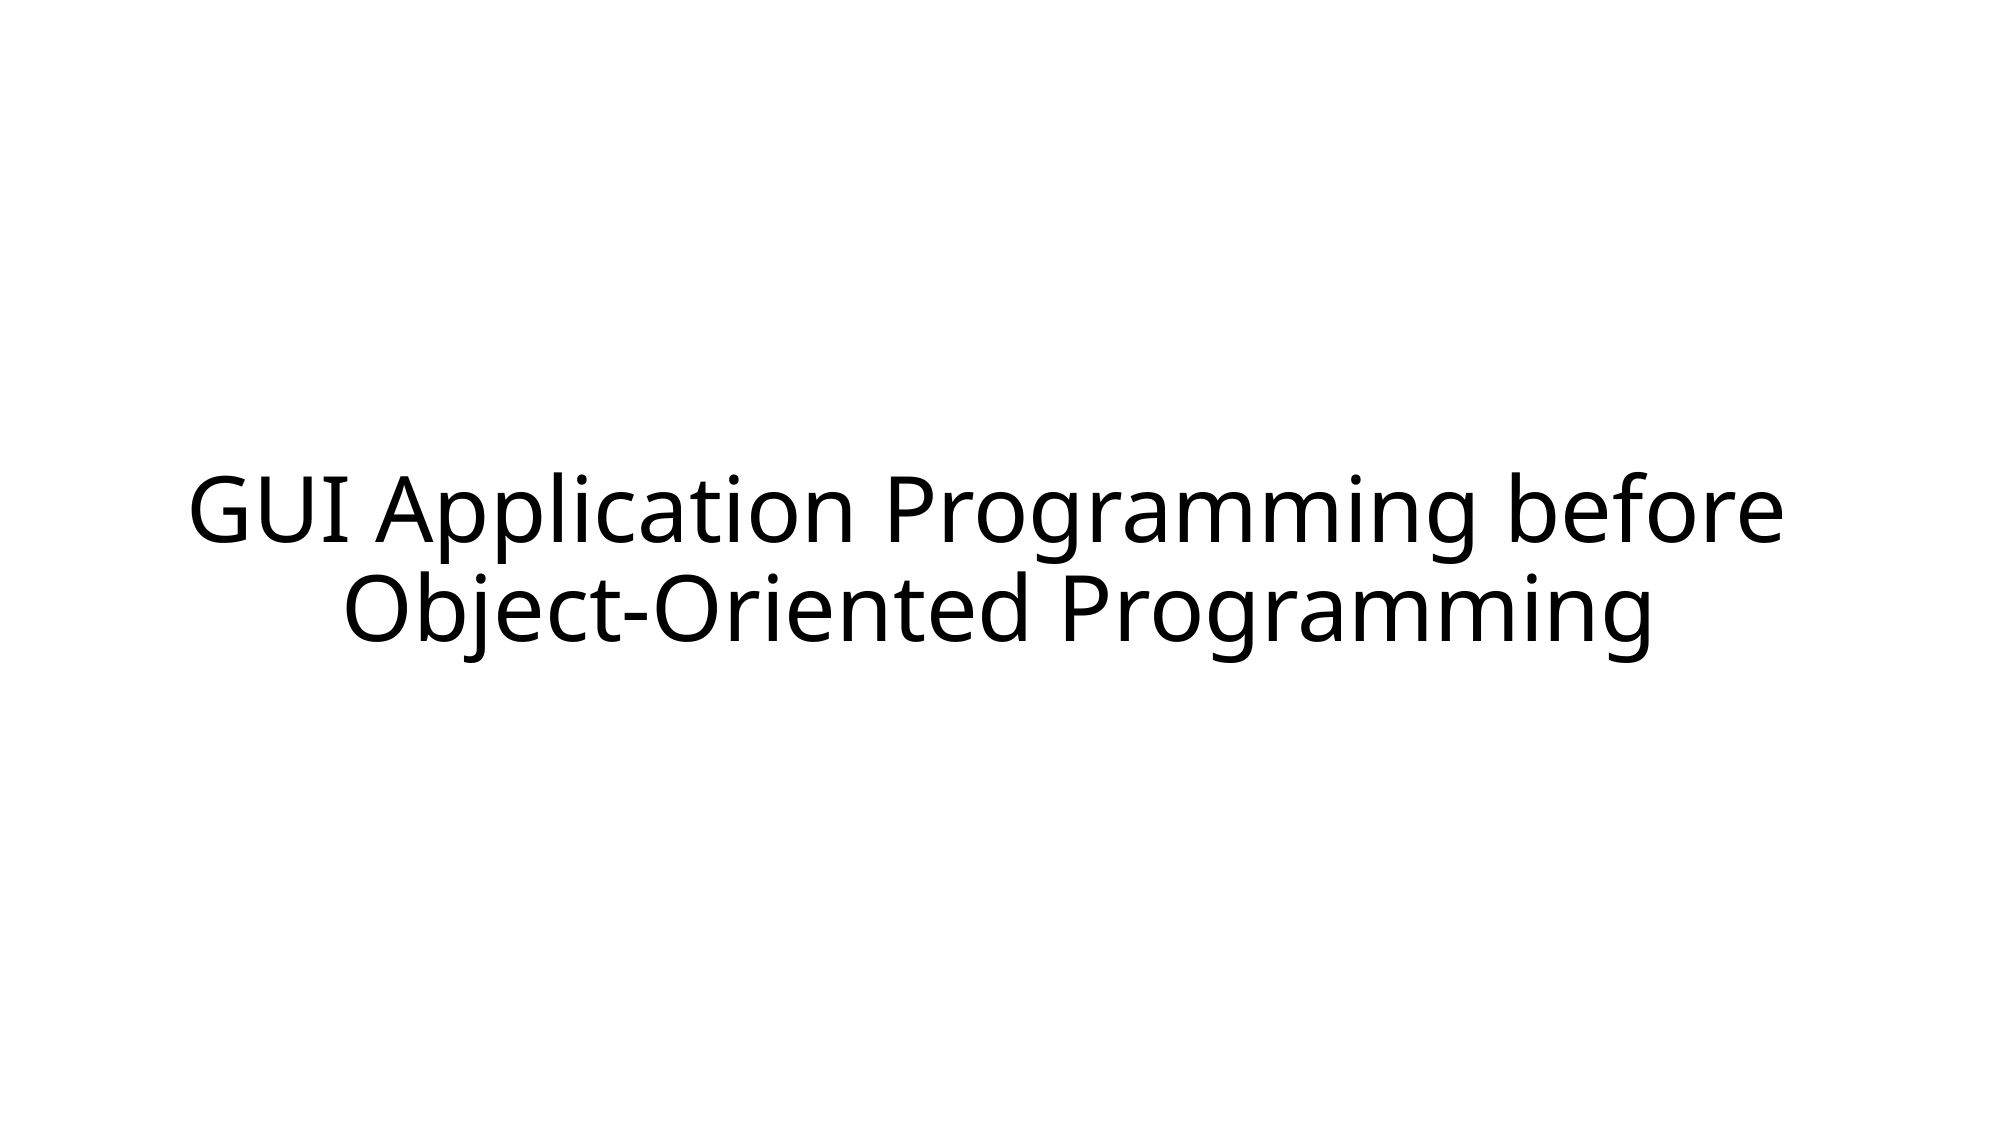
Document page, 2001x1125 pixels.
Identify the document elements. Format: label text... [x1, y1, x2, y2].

title GUI Application Programming before Object-Oriented Programming [137, 453, 1863, 672]
